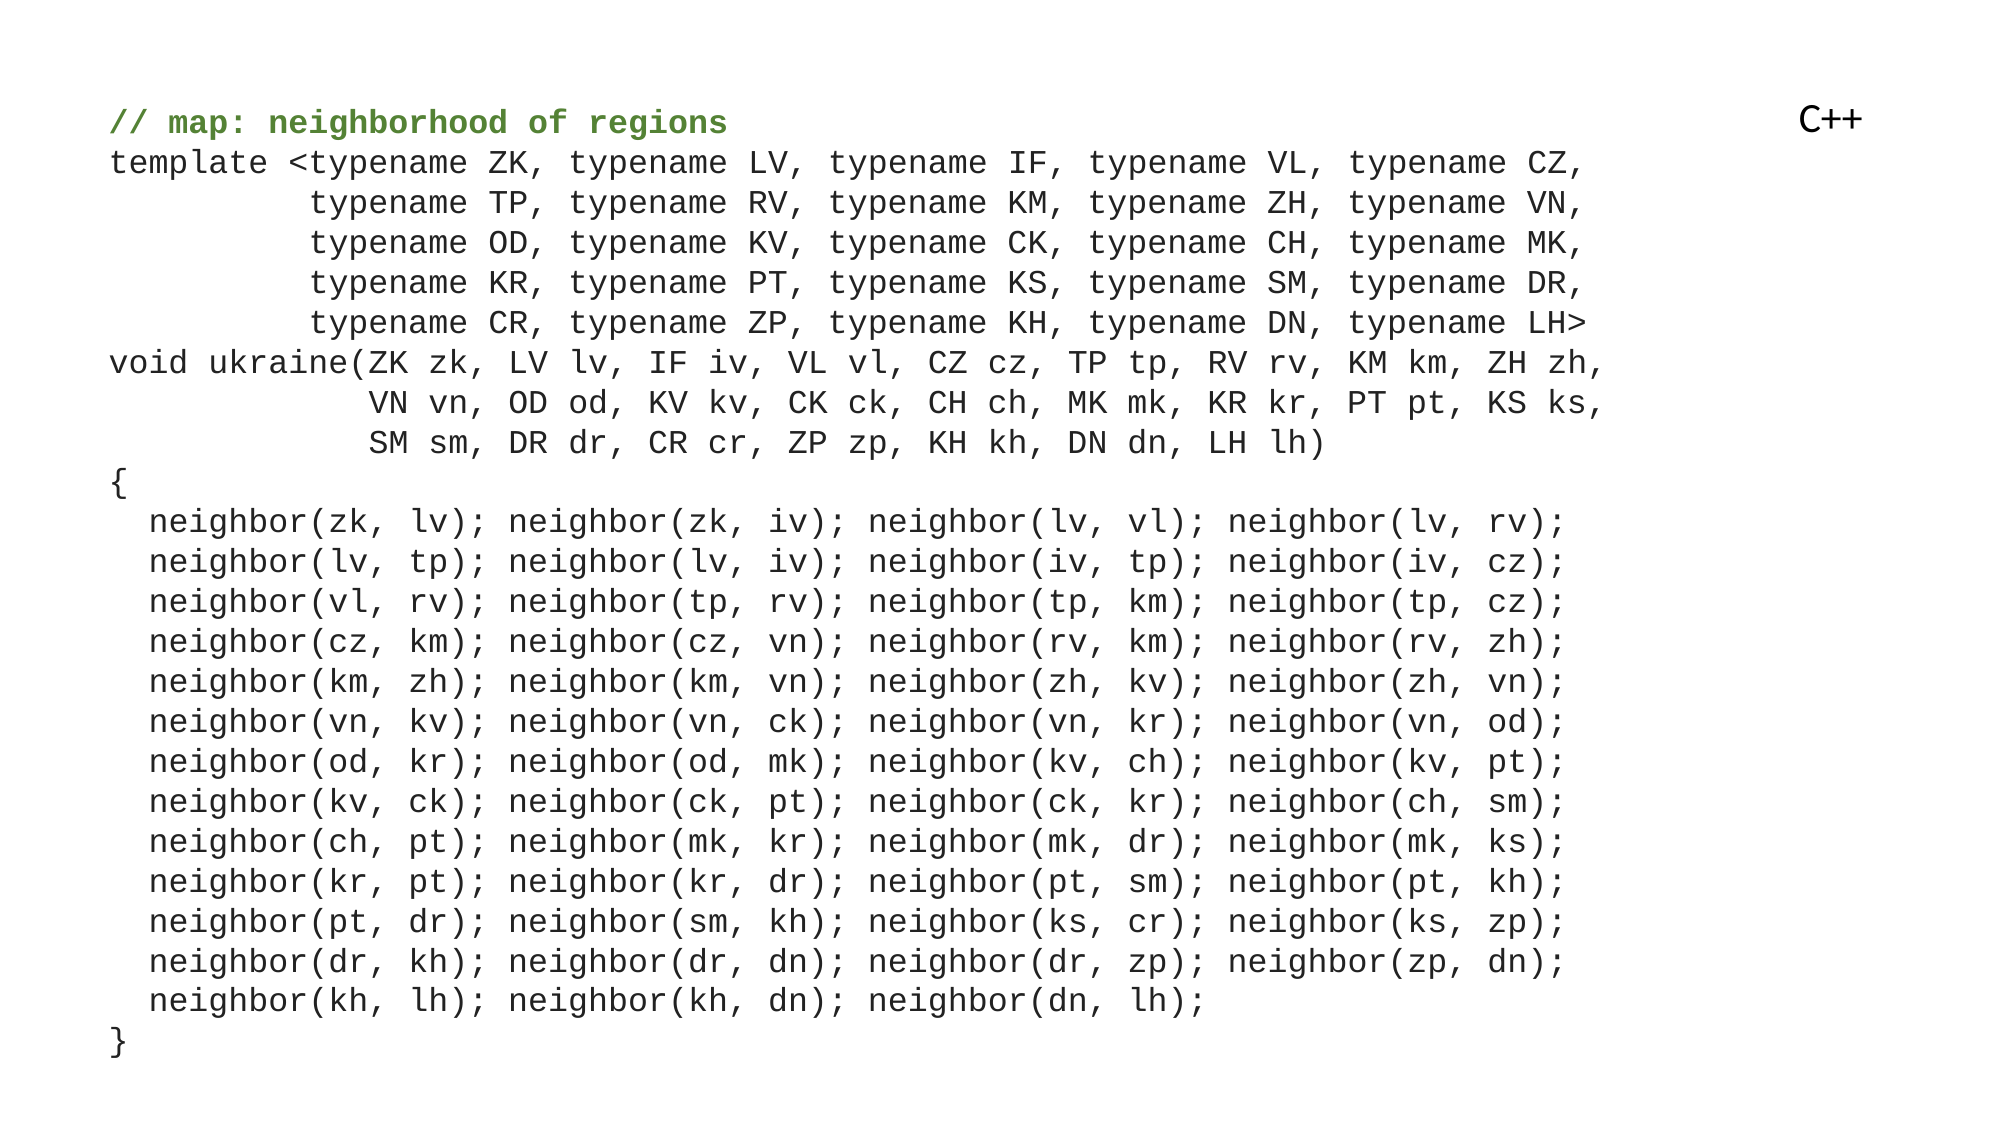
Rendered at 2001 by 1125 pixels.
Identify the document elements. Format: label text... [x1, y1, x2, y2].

text_box C++ [1783, 83, 1878, 149]
text_box // map: neighborhood of regions template <typename ZK, typename LV, typename IF, typename VL, typename CZ, typename TP, typename RV, typename KM, typename ZH, typename VN, typename OD, typename KV, typename CK, typename CH, typename MK, typename KR, typename PT, typename KS, typename SM, typename DR, typename CR, typename ZP, typename KH, typename DN, typename LH> void ukraine(ZK zk, LV lv, IF iv, VL vl, CZ cz, TP tp, RV rv, KM km, ZH zh, VN vn, OD od, KV kv, CK ck, CH ch, MK mk, KR kr, PT pt, KS ks, SM sm, DR dr, CR cr, ZP zp, KH kh, DN dn, LH lh) { neighbor(zk, lv); neighbor(zk, iv); neighbor(lv, vl); neighbor(lv, rv); neighbor(lv, tp); neighbor(lv, iv); neighbor(iv, tp); neighbor(iv, cz); neighbor(vl, rv); neighbor(tp, rv); neighbor(tp, km); neighbor(tp, cz); neighbor(cz, km); neighbor(cz, vn); neighbor(rv, km); neighbor(rv, zh); neighbor(km, zh); neighbor(km, vn); neighbor(zh, kv); neighbor(zh, vn); neighbor(vn, kv); neighbor(vn, ck); neighbor(vn, kr); neighbor(vn, od); neighbor(od, kr); neighbor(od, mk); neighbor(kv, ch); neighbor(kv, pt); neighbor(kv, ck); neighbor(ck, pt); neighbor(ck, kr); neighbor(ch, sm); neighbor(ch, pt); neighbor(mk, kr); neighbor(mk, dr); neighbor(mk, ks); neighbor(kr, pt); neighbor(kr, dr); neighbor(pt, sm); neighbor(pt, kh); neighbor(pt, dr); neighbor(sm, kh); neighbor(ks, cr); neighbor(ks, zp); neighbor(dr, kh); neighbor(dr, dn); neighbor(dr, zp); neighbor(zp, dn); neighbor(kh, lh); neighbor(kh, dn); neighbor(dn, lh); } [93, 93, 1922, 1066]
